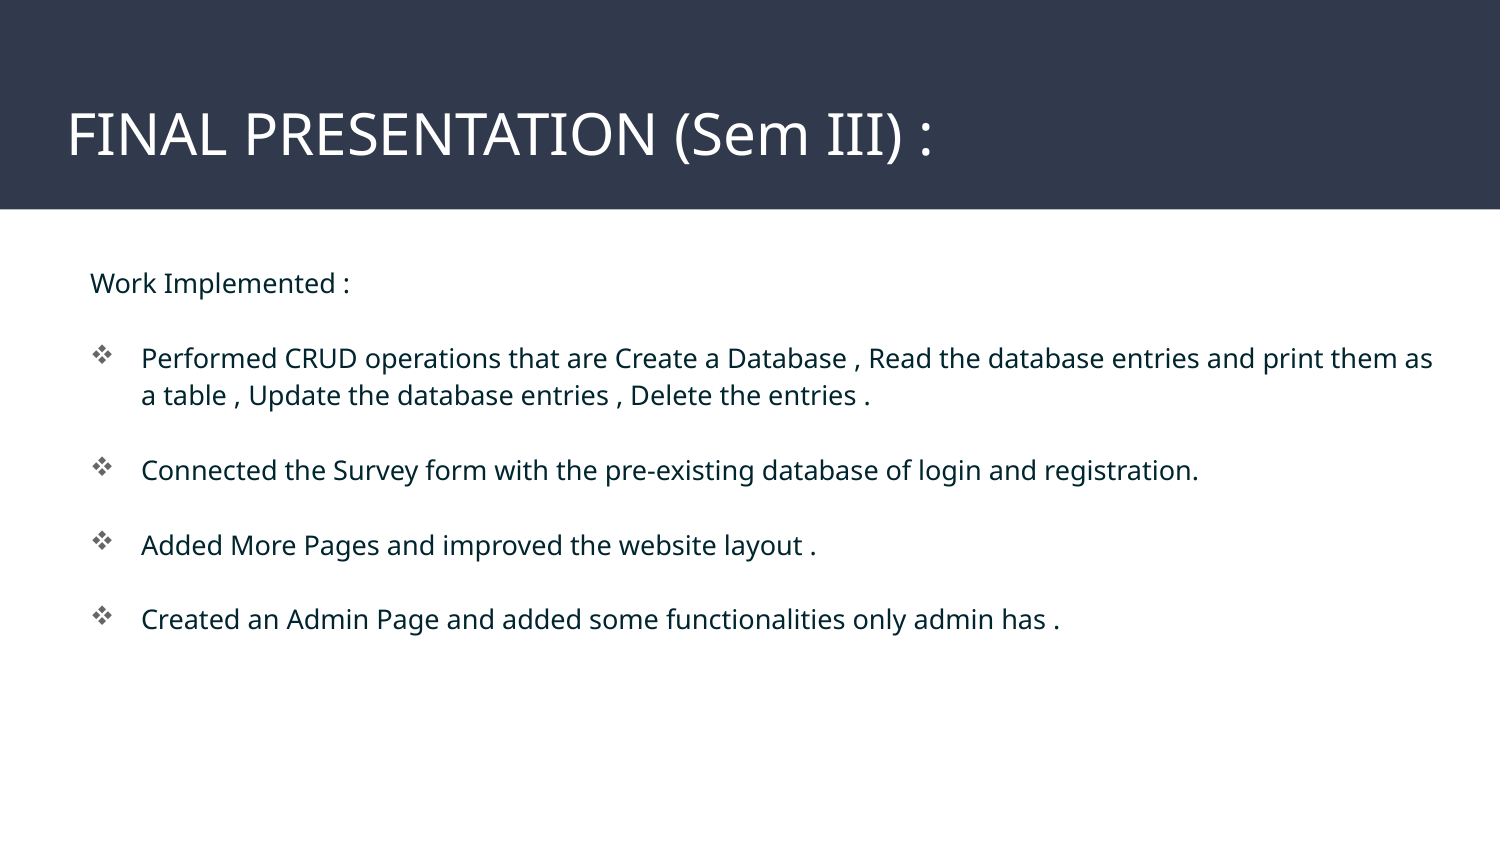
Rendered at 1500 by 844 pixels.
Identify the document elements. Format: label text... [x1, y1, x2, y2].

list Work Implemented : Performed CRUD operations that are Create a Database , Read the database entries and print them as a table , Update the database entries , Delete the entries . Connected the Survey form with the pre-existing database of login and registration. Added More Pages and improved the website layout . Created an Admin Page and added some functionalities only admin has . [51, 246, 1449, 830]
title FINAL PRESENTATION (Sem III) : [51, 82, 1449, 185]
